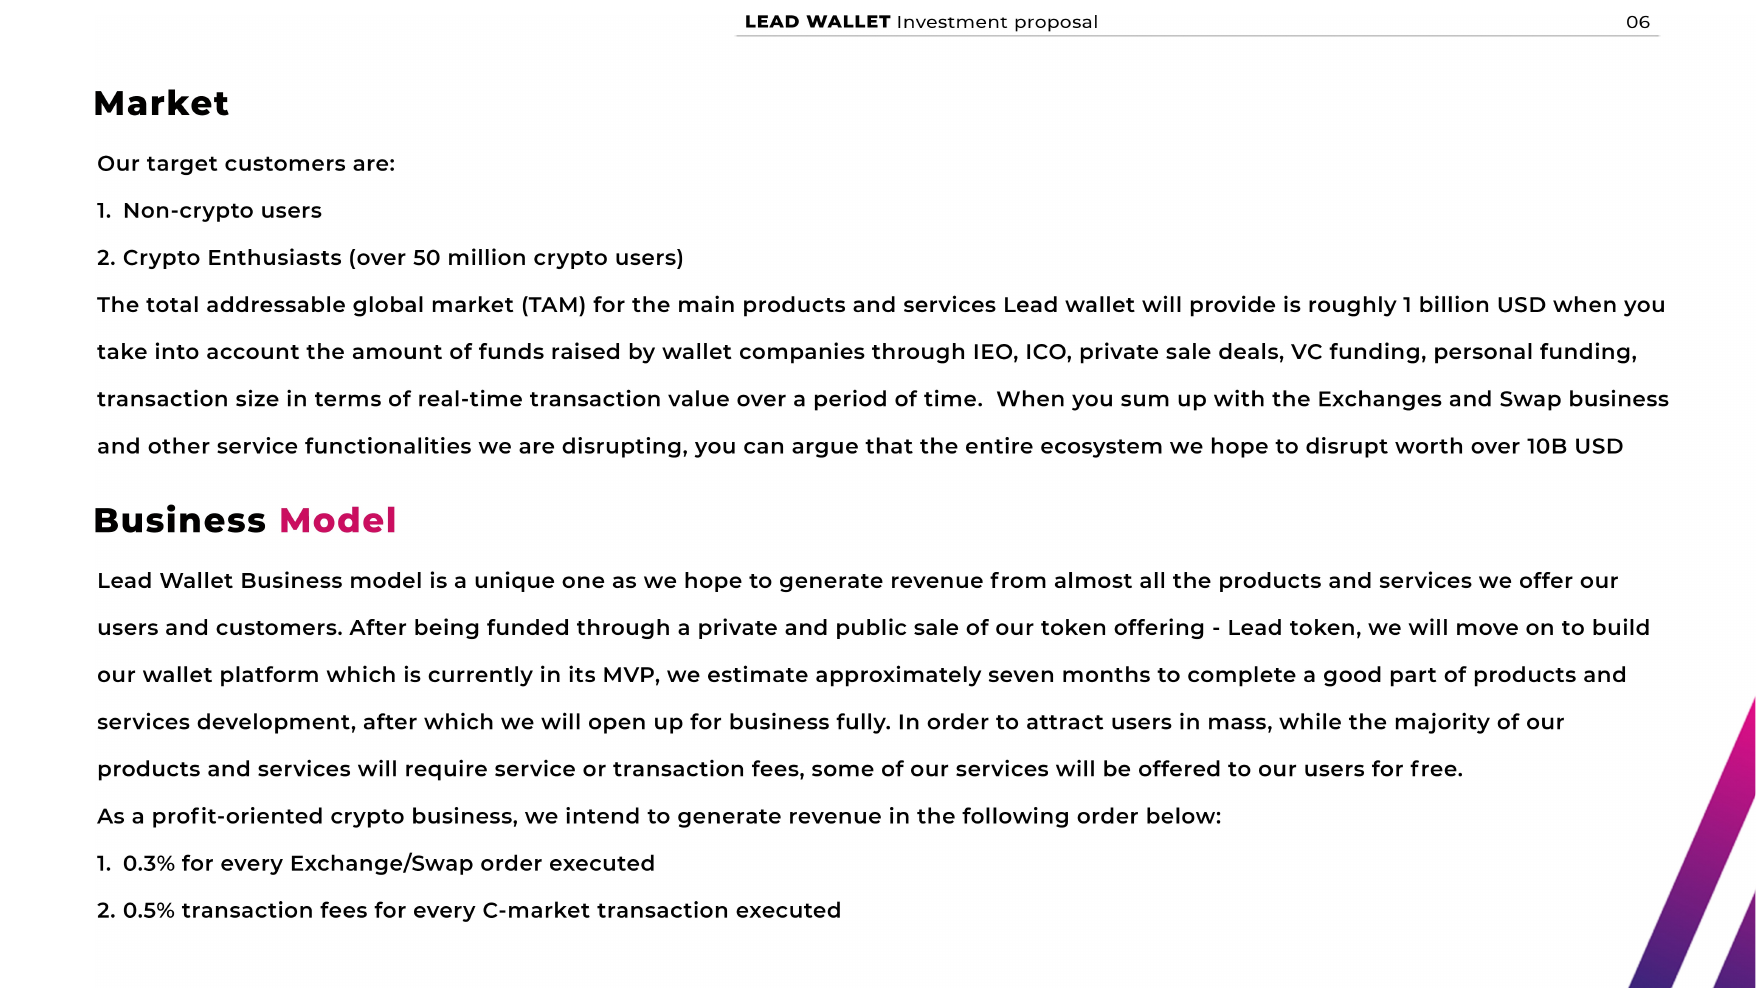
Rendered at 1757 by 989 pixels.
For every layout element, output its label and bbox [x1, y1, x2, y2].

text_box [95, 15, 1756, 988]
